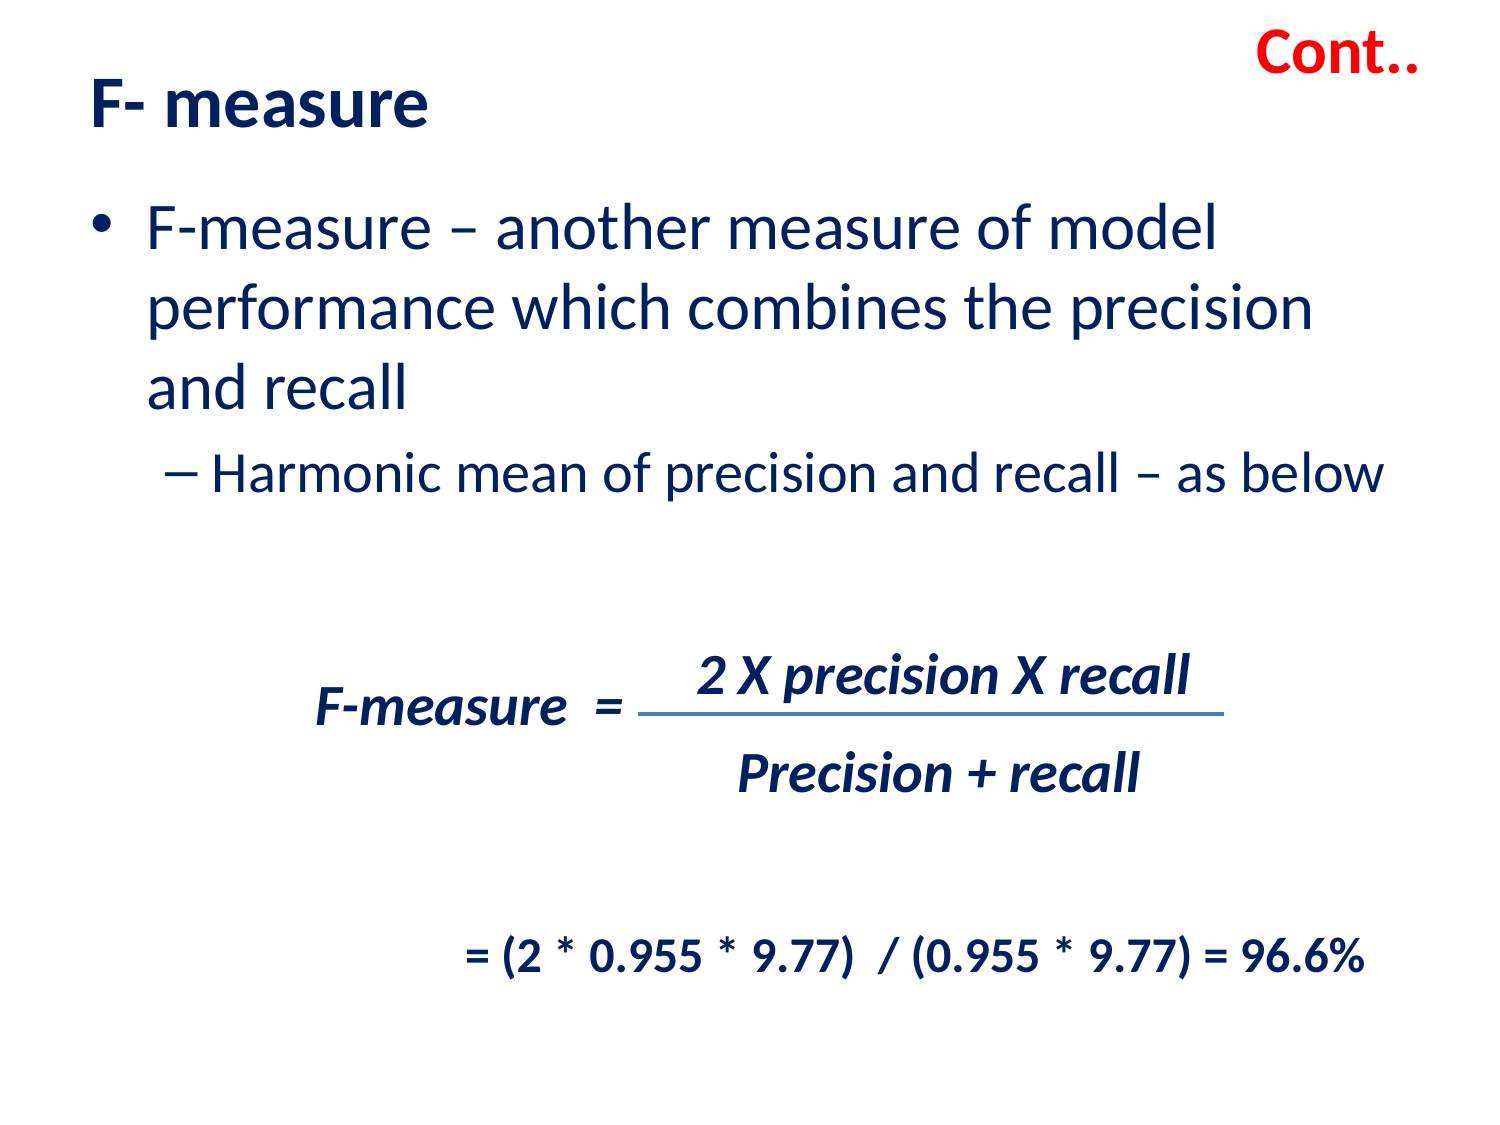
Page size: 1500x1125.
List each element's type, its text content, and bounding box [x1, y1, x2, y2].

list F-measure – another measure of model performance which combines the precision and recall Harmonic mean of precision and recall – as below = (2 * 0.955 * 9.77) / (0.955 * 9.77) = 96.6% [75, 174, 1425, 1005]
title F- measure [75, 45, 1425, 150]
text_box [317, 628, 1224, 813]
text_box Cont.. [1241, 0, 1437, 95]
